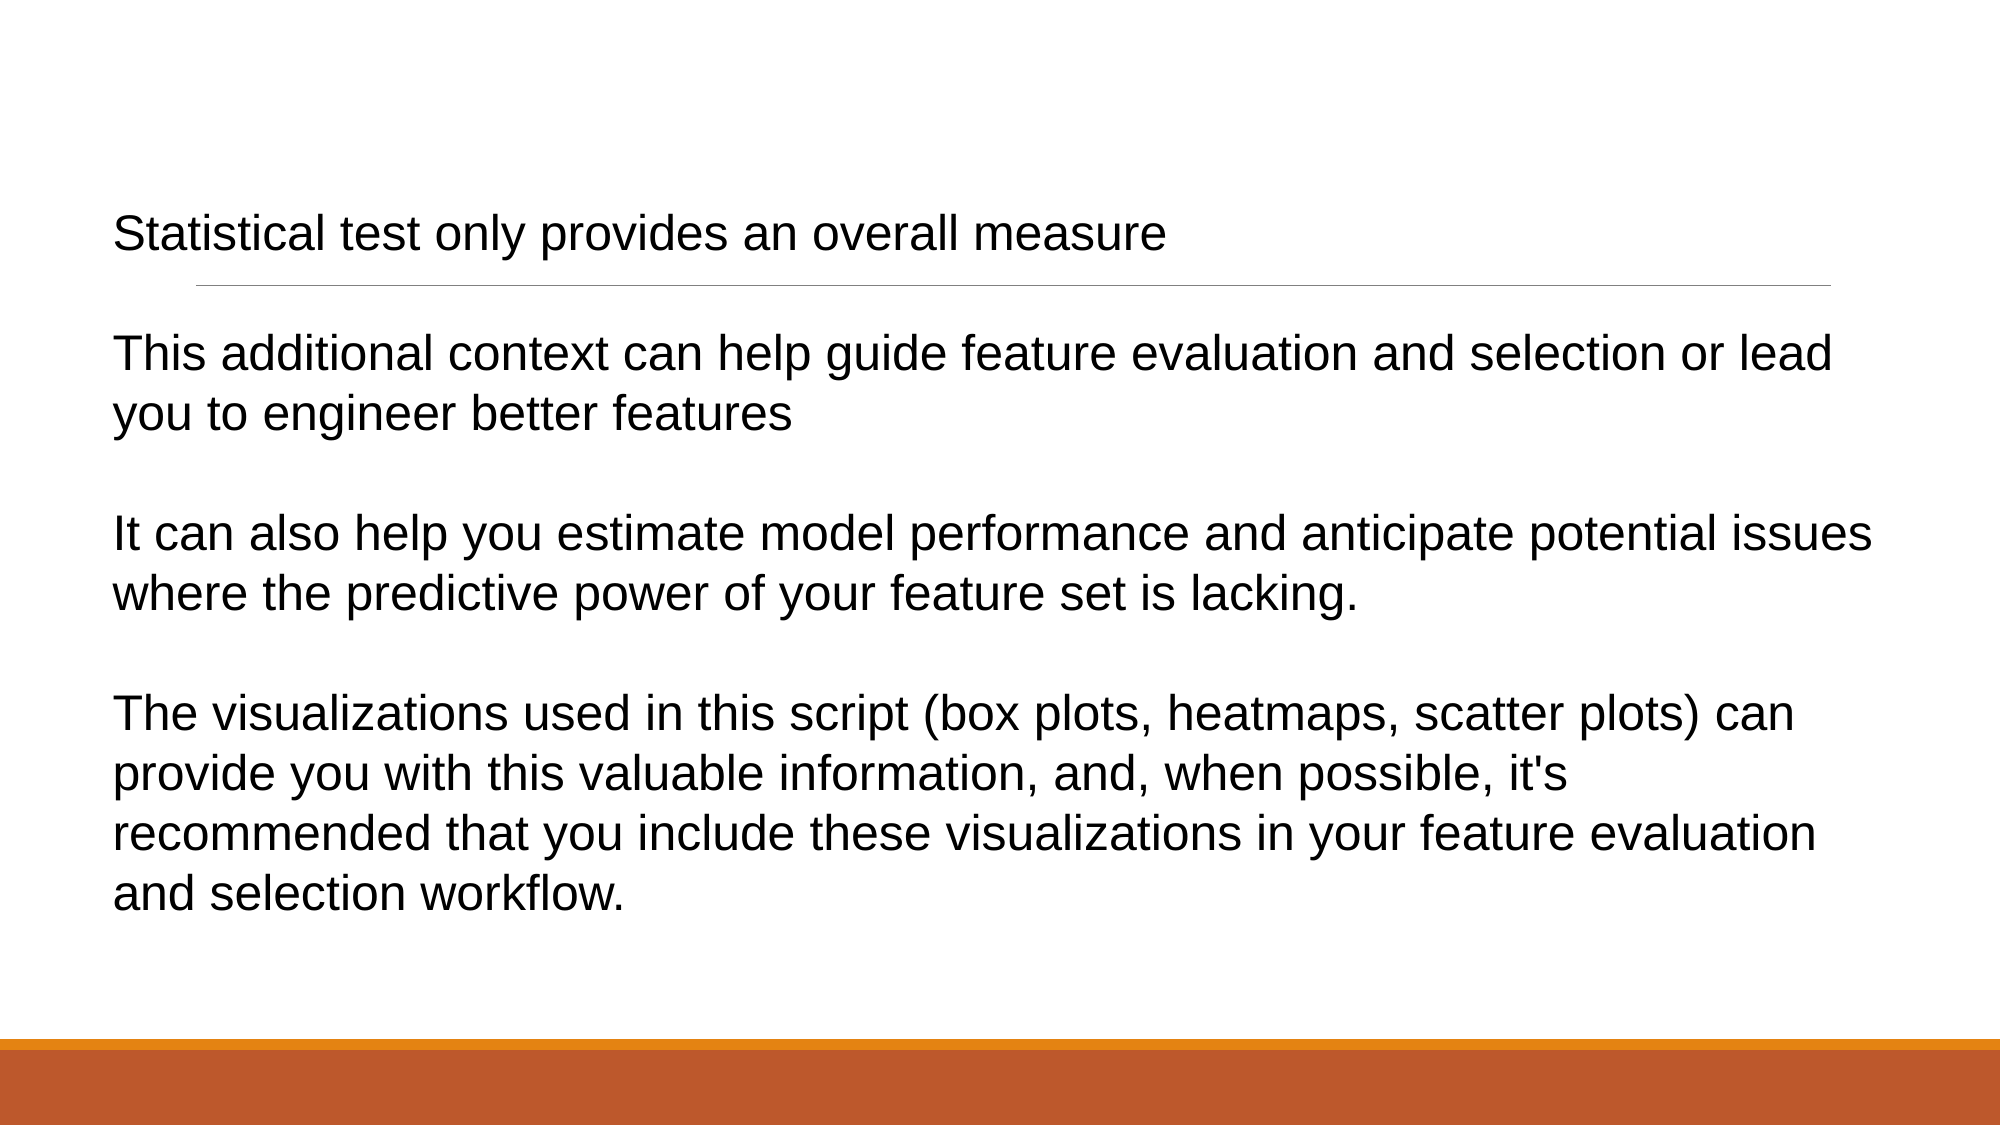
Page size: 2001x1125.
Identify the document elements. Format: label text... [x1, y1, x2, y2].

text_box Statistical test only provides an overall measure This additional context can help guide feature evaluation and selection or lead you to engineer better features It can also help you estimate model performance and anticipate potential issues where the predictive power of your feature set is lacking. The visualizations used in this script (box plots, heatmaps, scatter plots) can provide you with this valuable information, and, when possible, it's recommended that you include these visualizations in your feature evaluation and selection workflow. [97, 192, 1903, 1018]
